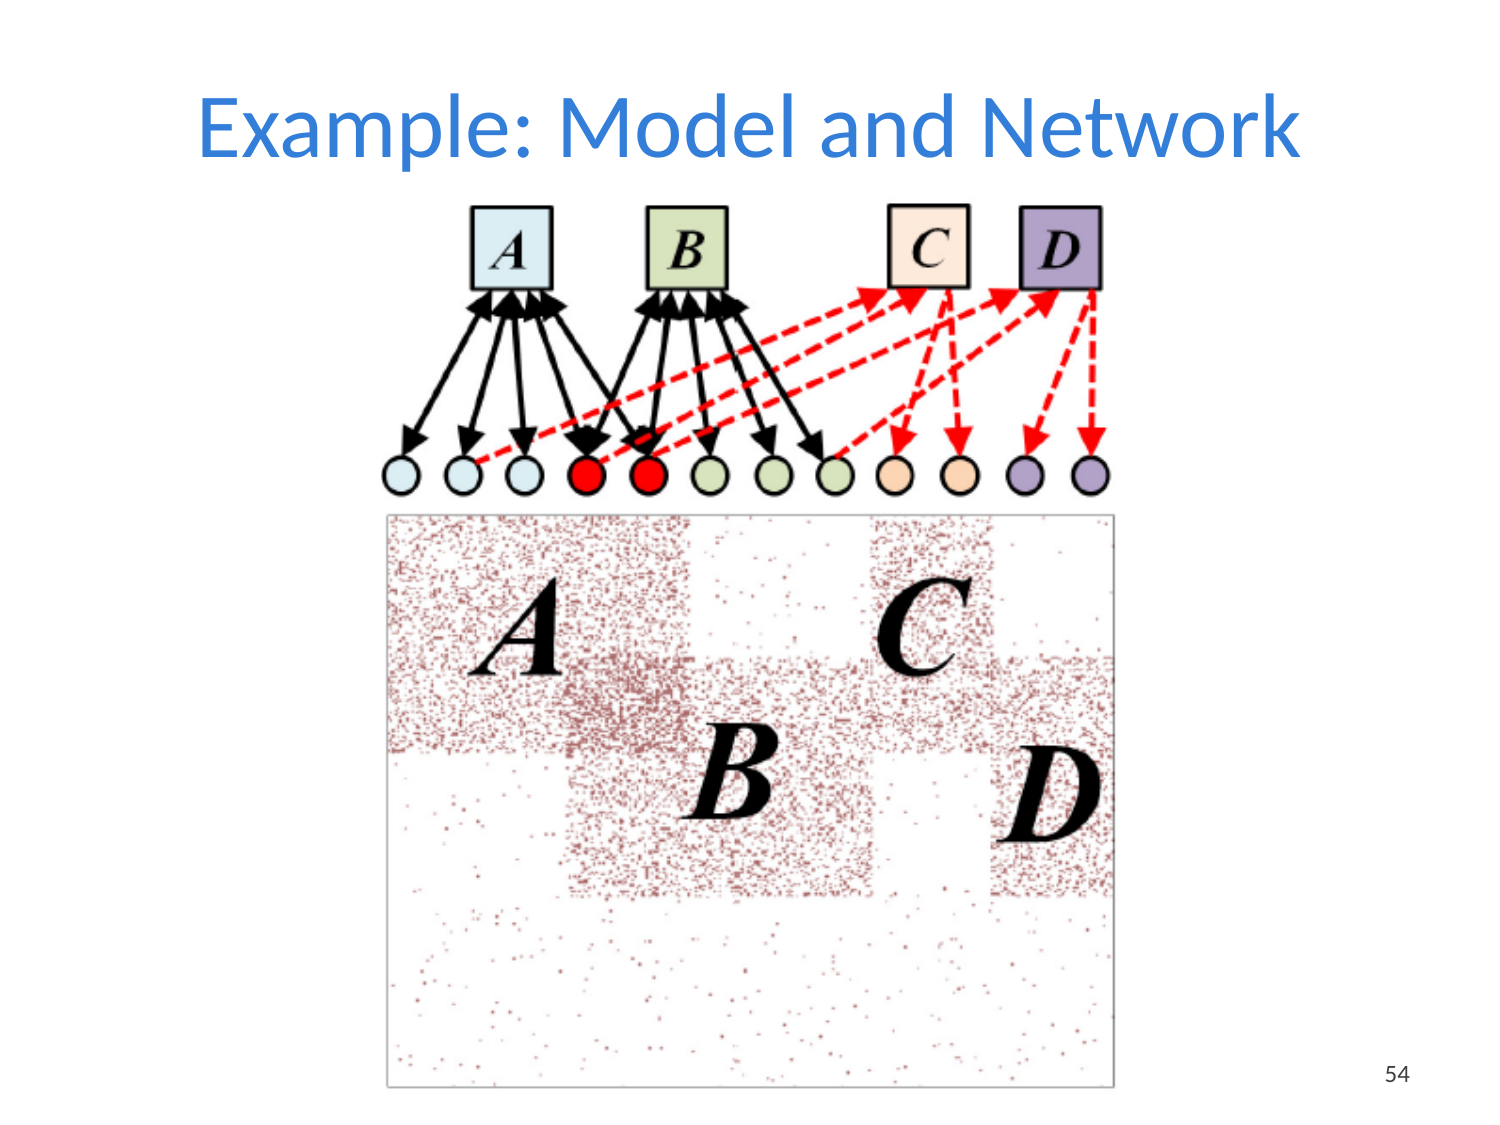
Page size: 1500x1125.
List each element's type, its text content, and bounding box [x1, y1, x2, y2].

picture [380, 187, 1119, 1101]
slide_number 54 [1123, 1042, 1425, 1103]
title Example: Model and Network [75, 26, 1425, 215]
